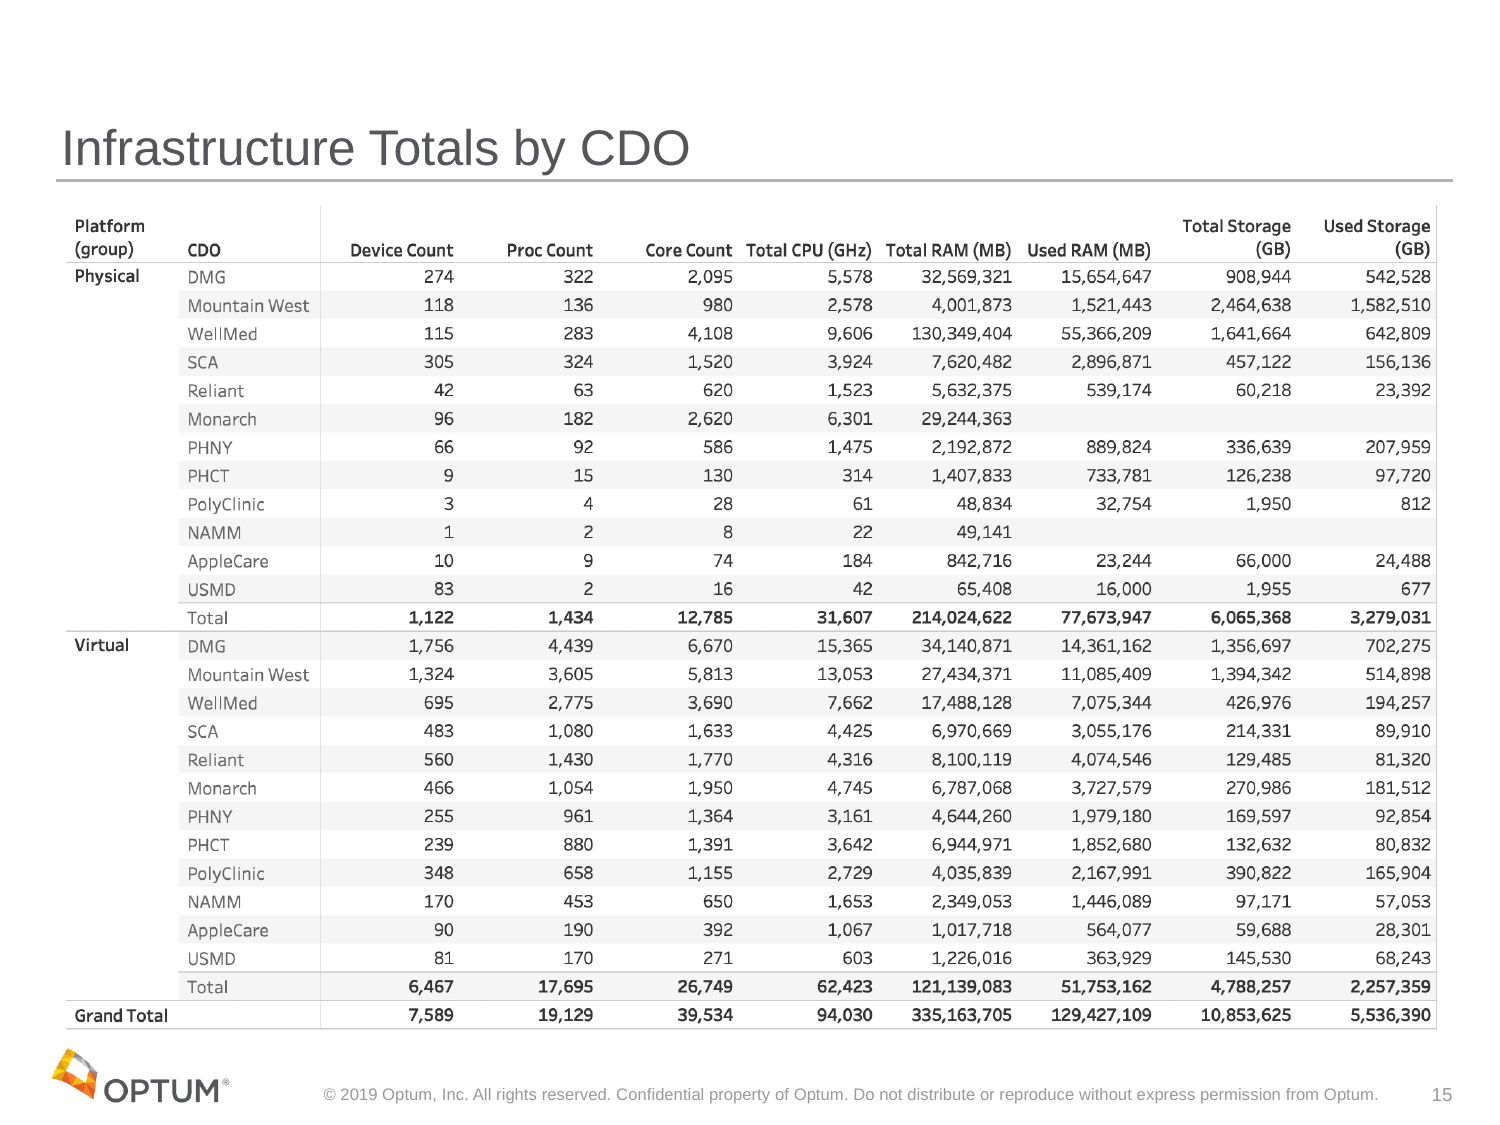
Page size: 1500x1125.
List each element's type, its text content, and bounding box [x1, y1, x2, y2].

slide_number 15 [1385, 1064, 1453, 1124]
picture [33, 195, 1453, 1120]
footer © 2019 Optum, Inc. All rights reserved. Confidential property of Optum. Do not distribute or reproduce without express permission from Optum. [309, 1064, 1381, 1124]
title Infrastructure Totals by CDO [60, 0, 1454, 177]
